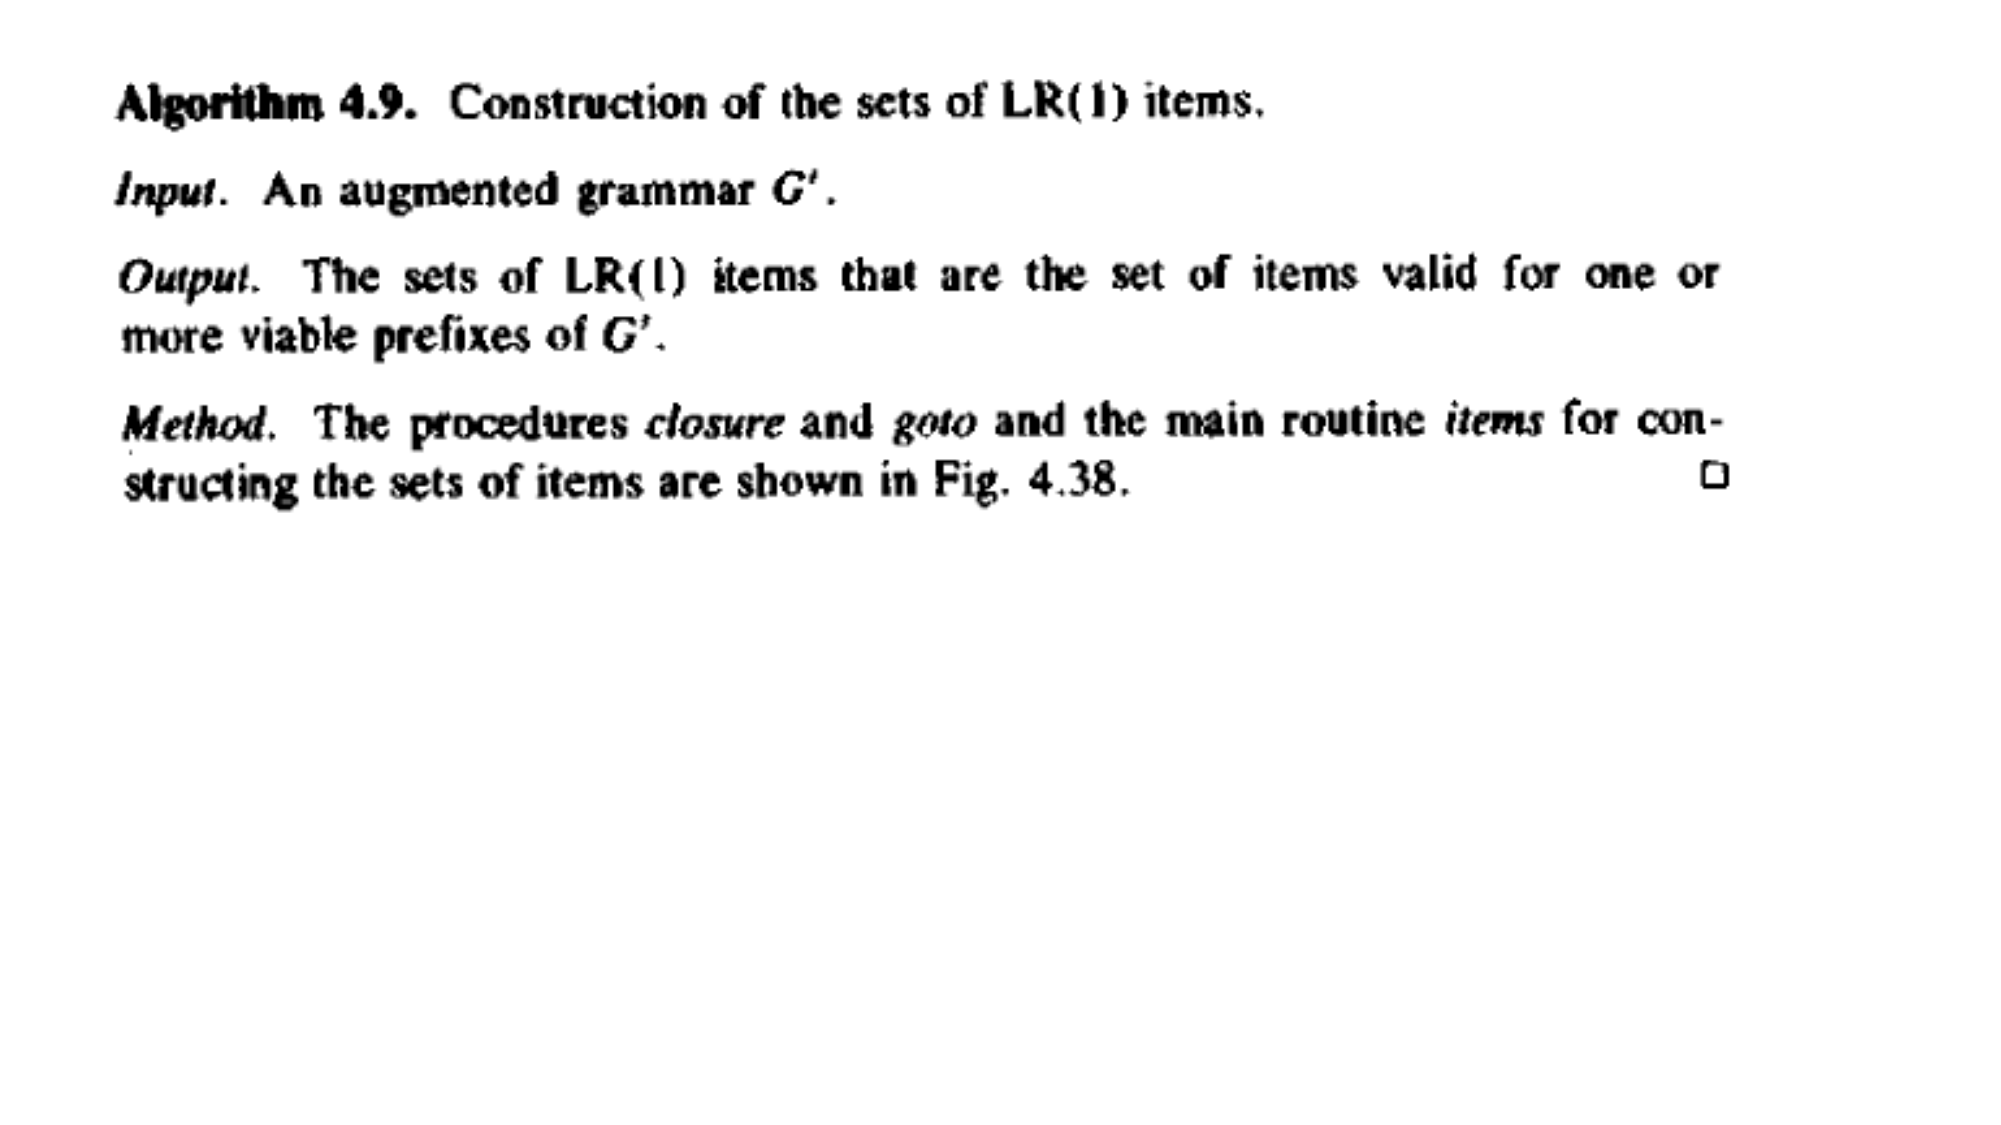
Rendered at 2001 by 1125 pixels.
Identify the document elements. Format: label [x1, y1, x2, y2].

picture [99, 65, 1748, 526]
